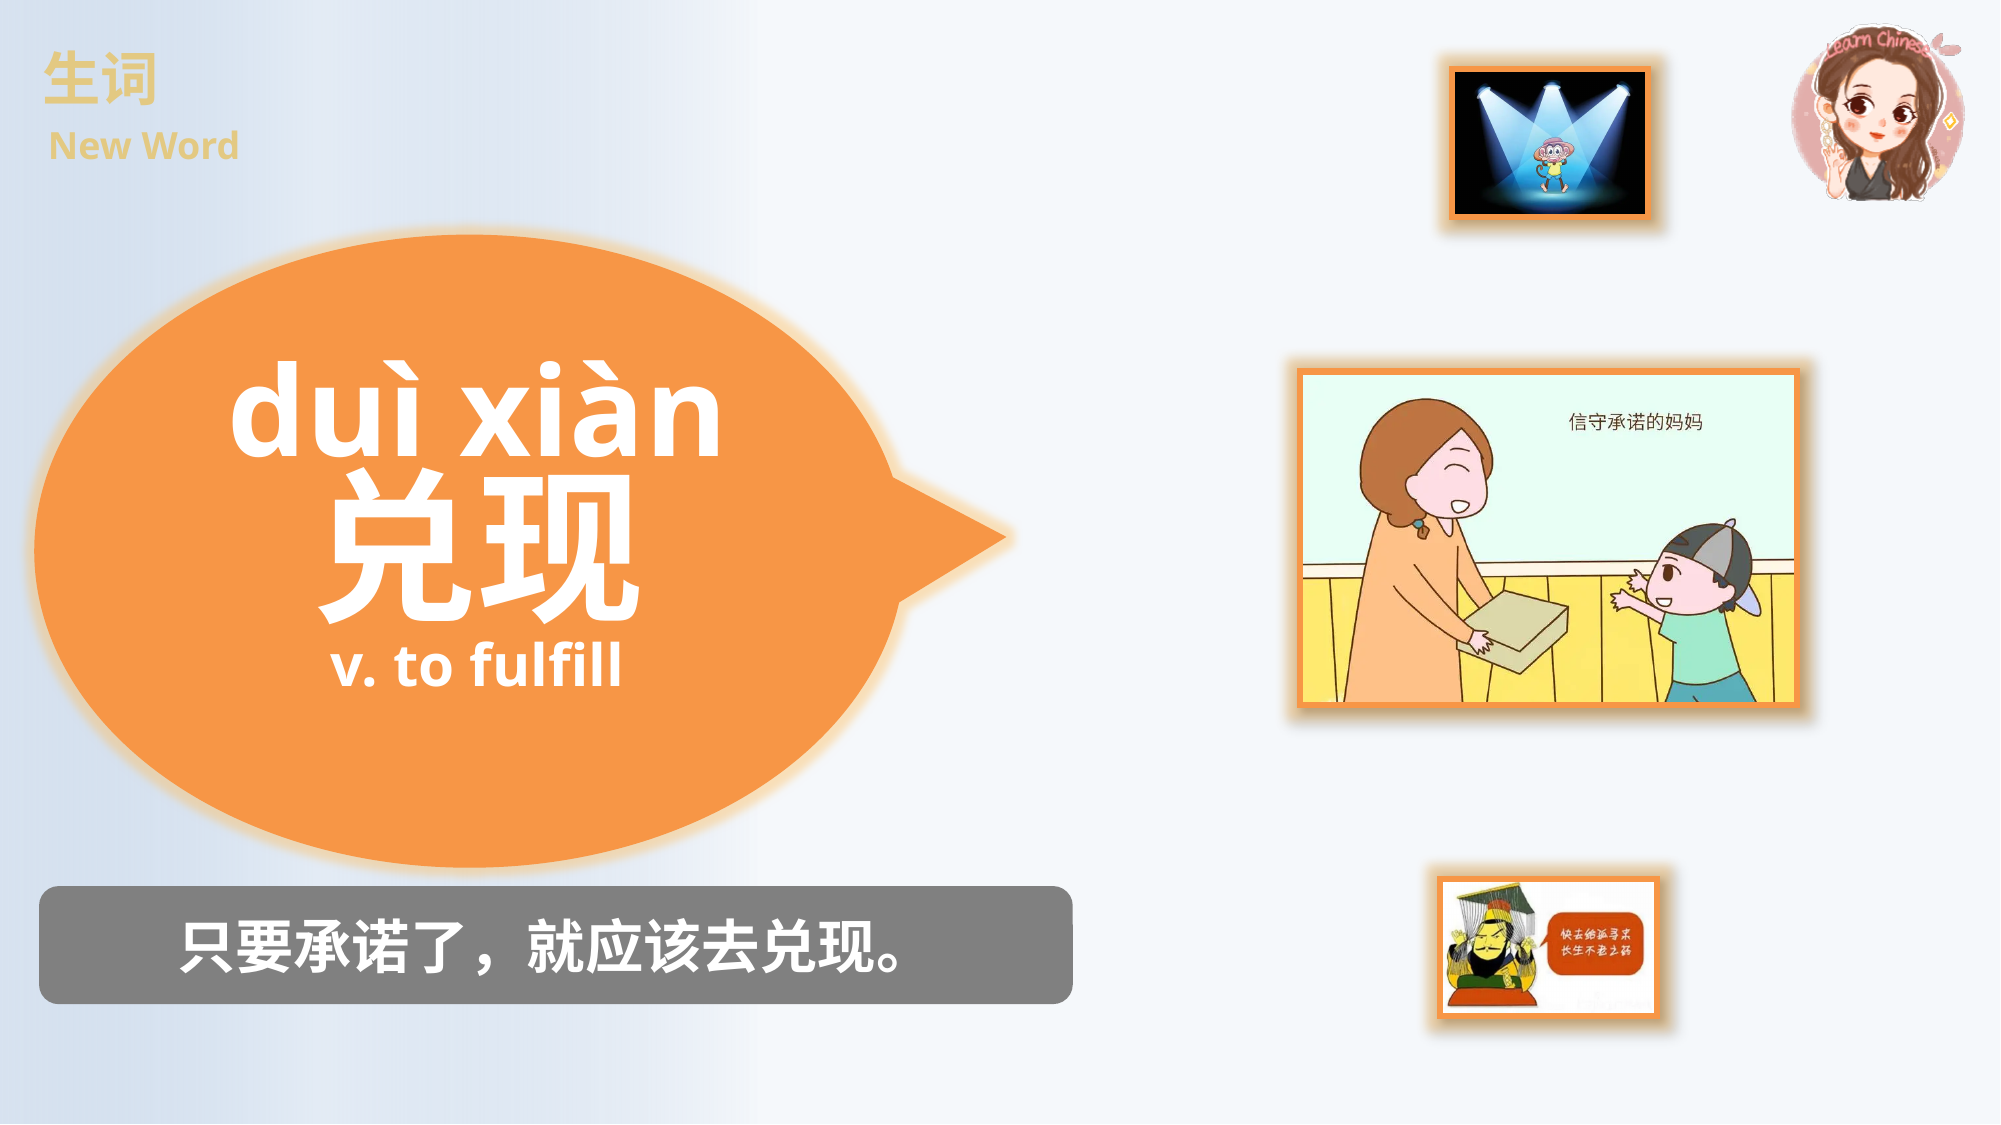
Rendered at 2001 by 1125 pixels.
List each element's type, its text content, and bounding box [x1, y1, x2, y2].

text_box New Word [33, 115, 256, 175]
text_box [38, 886, 1073, 1005]
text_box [27, 239, 928, 864]
text_box 生词 [27, 35, 174, 120]
picture [0, 0, 2001, 1125]
